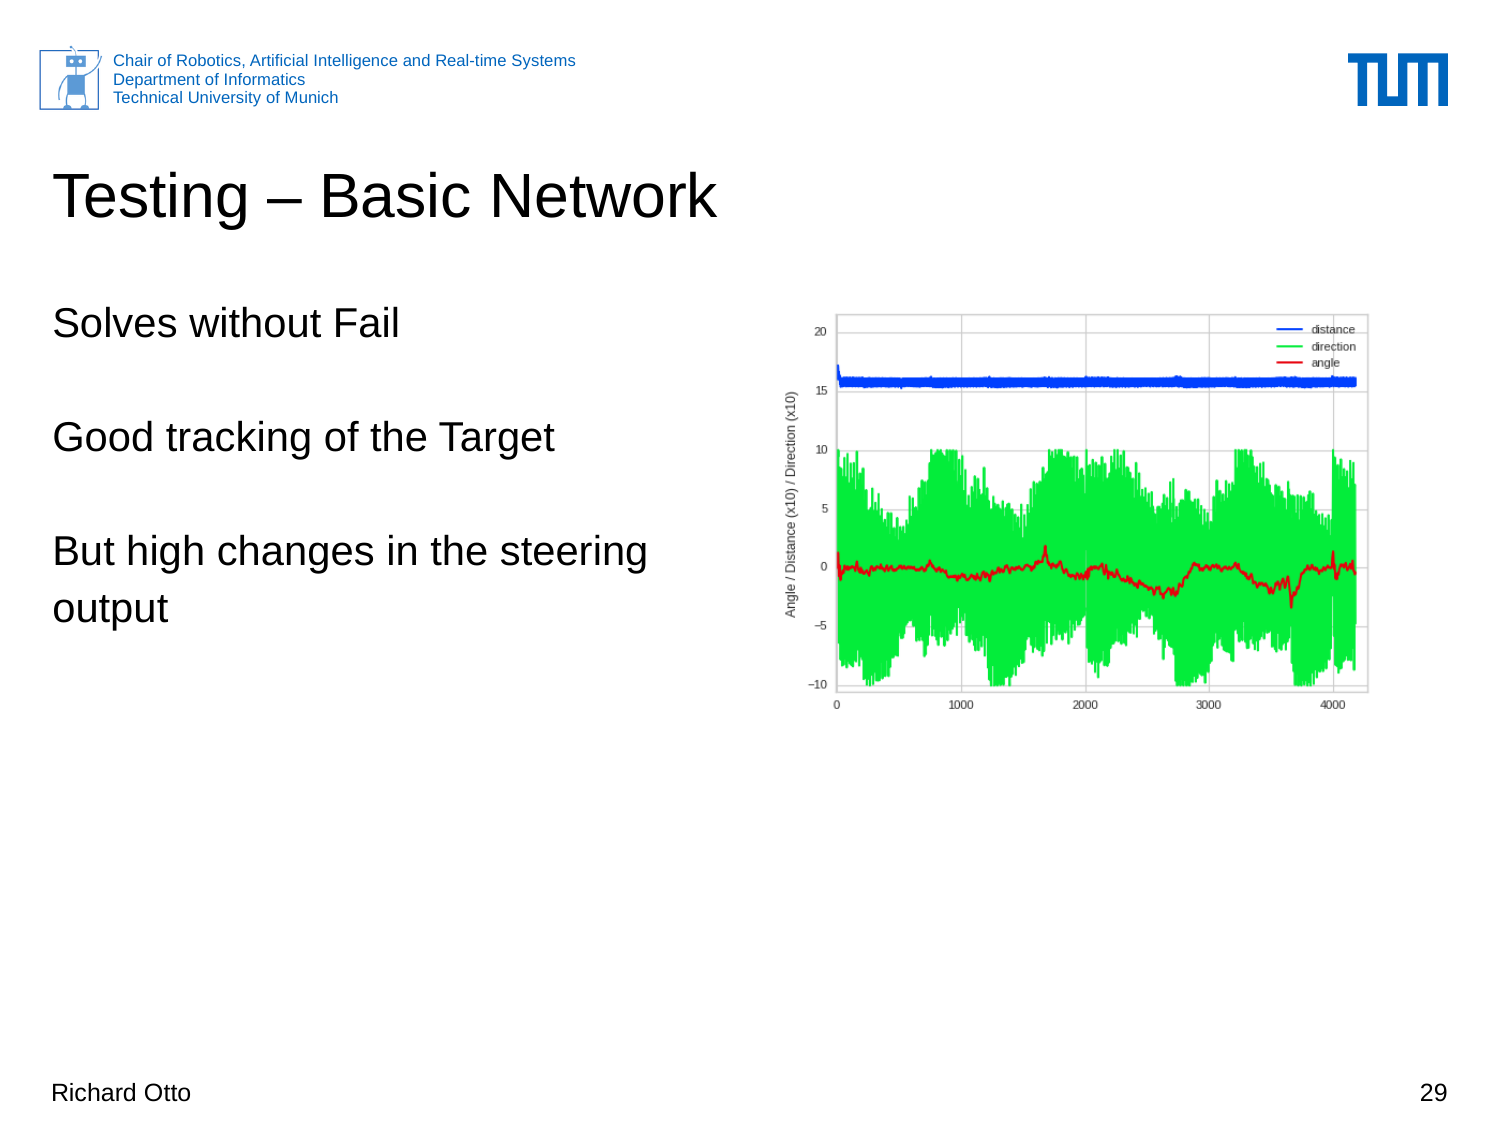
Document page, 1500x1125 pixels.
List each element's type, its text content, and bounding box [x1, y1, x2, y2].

title Testing – Basic Network [52, 162, 1449, 231]
list Solves without Fail Good tracking of the Target But high changes in the steering output [52, 288, 739, 1059]
footer Richard Otto [51, 1061, 1112, 1122]
slide_number 29 [1112, 1061, 1448, 1122]
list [749, 267, 1437, 739]
picture [35, 43, 105, 116]
